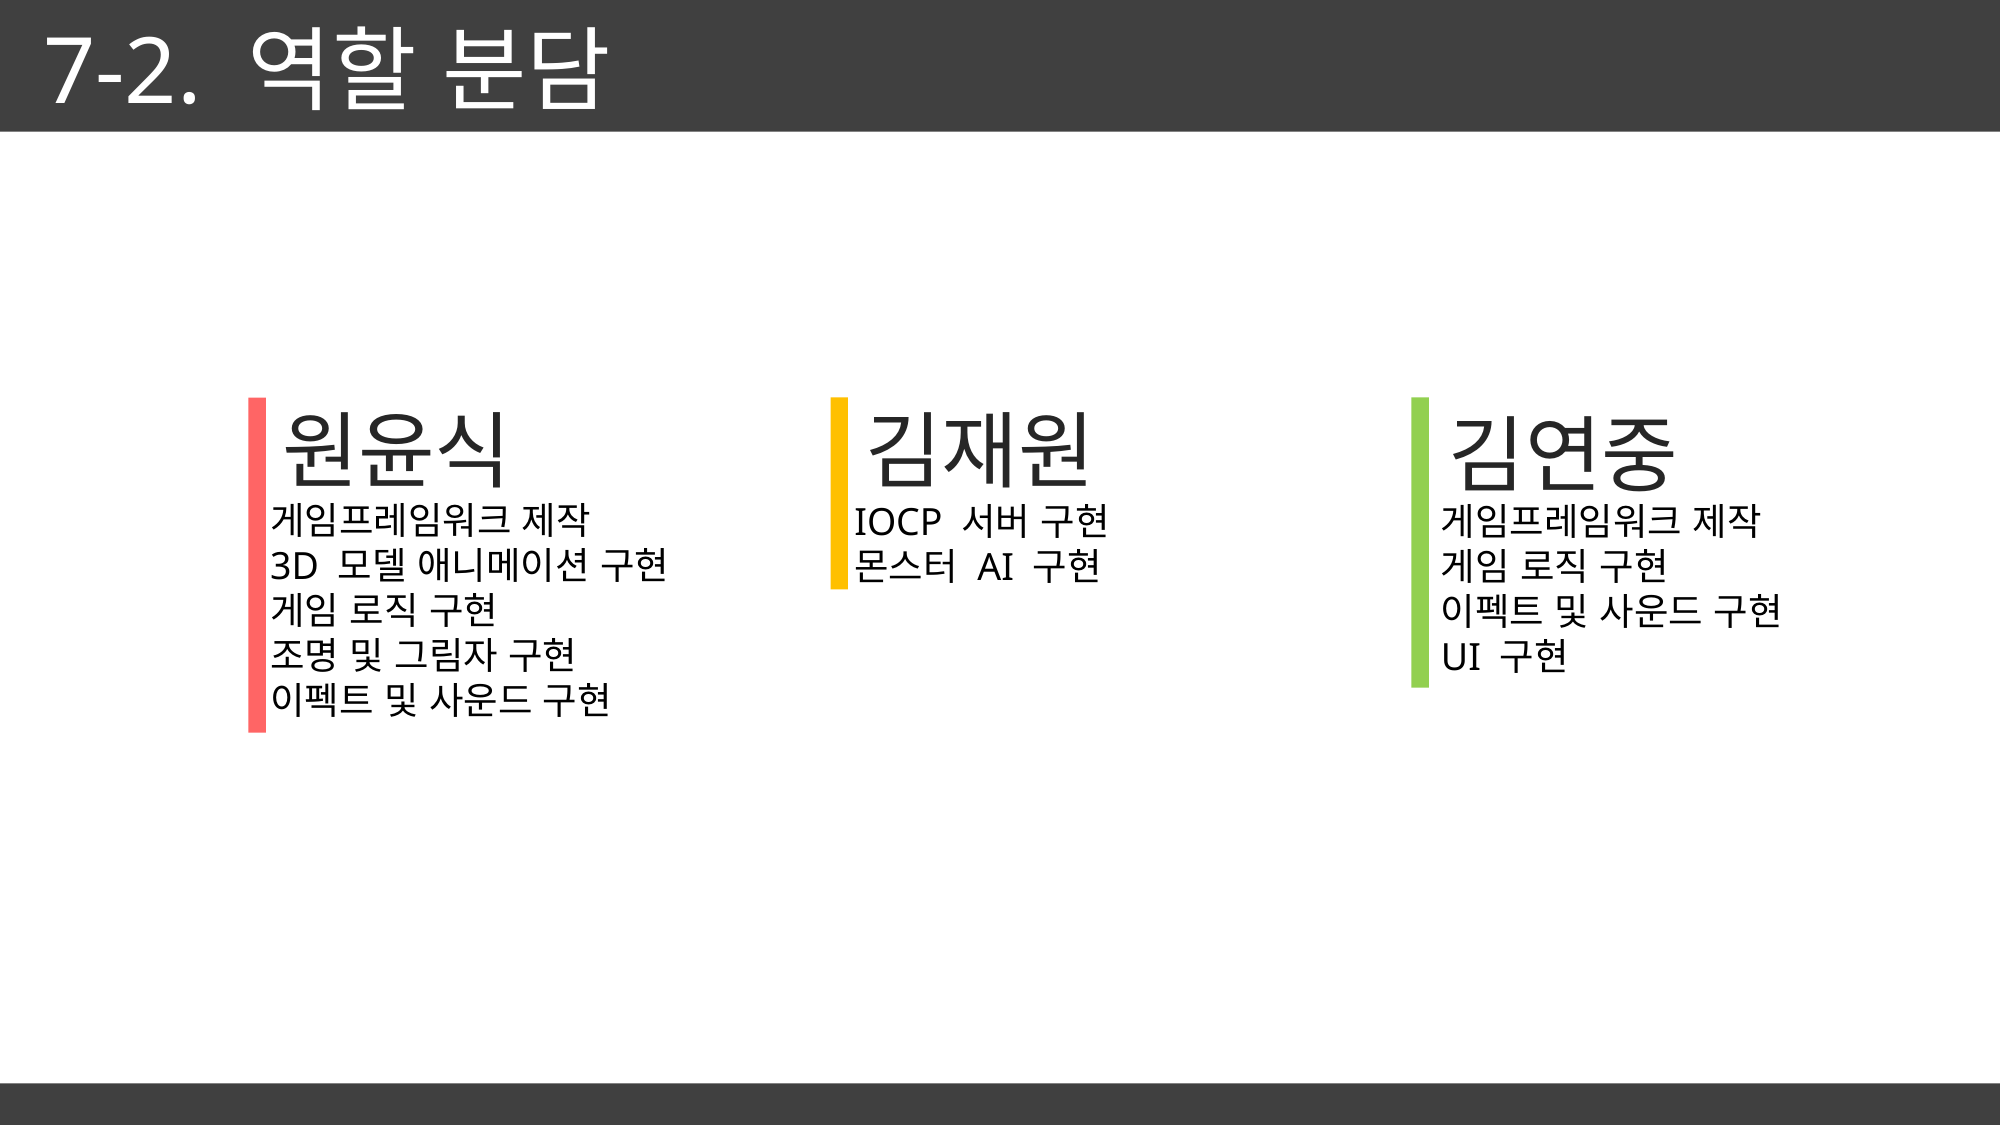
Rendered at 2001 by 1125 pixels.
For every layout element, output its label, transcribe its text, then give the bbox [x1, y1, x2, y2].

text_box 김연중 [1433, 394, 1694, 490]
text_box [1410, 396, 1430, 689]
text_box [247, 396, 267, 734]
text_box 김재원 [850, 391, 1110, 490]
text_box 원윤식 [267, 391, 527, 490]
text_box 게임프레임워크 제작 게임 로직 구현 이펙트 및 사운드 구현 UI 구현 [1430, 490, 1798, 686]
text_box IOCP 서버 구현 몬스터 AI 구현 [839, 490, 1125, 596]
text_box 게임프레임워크 제작 3D 모델 애니메이션 구현 게임 로직 구현 조명 및 그림자 구현 이펙트 및 사운드 구현 [267, 490, 685, 730]
text_box [0, 1082, 2000, 1125]
text_box [0, 0, 2000, 133]
text_box 7-2. 역할 분담 [28, 4, 627, 130]
text_box [830, 396, 849, 590]
